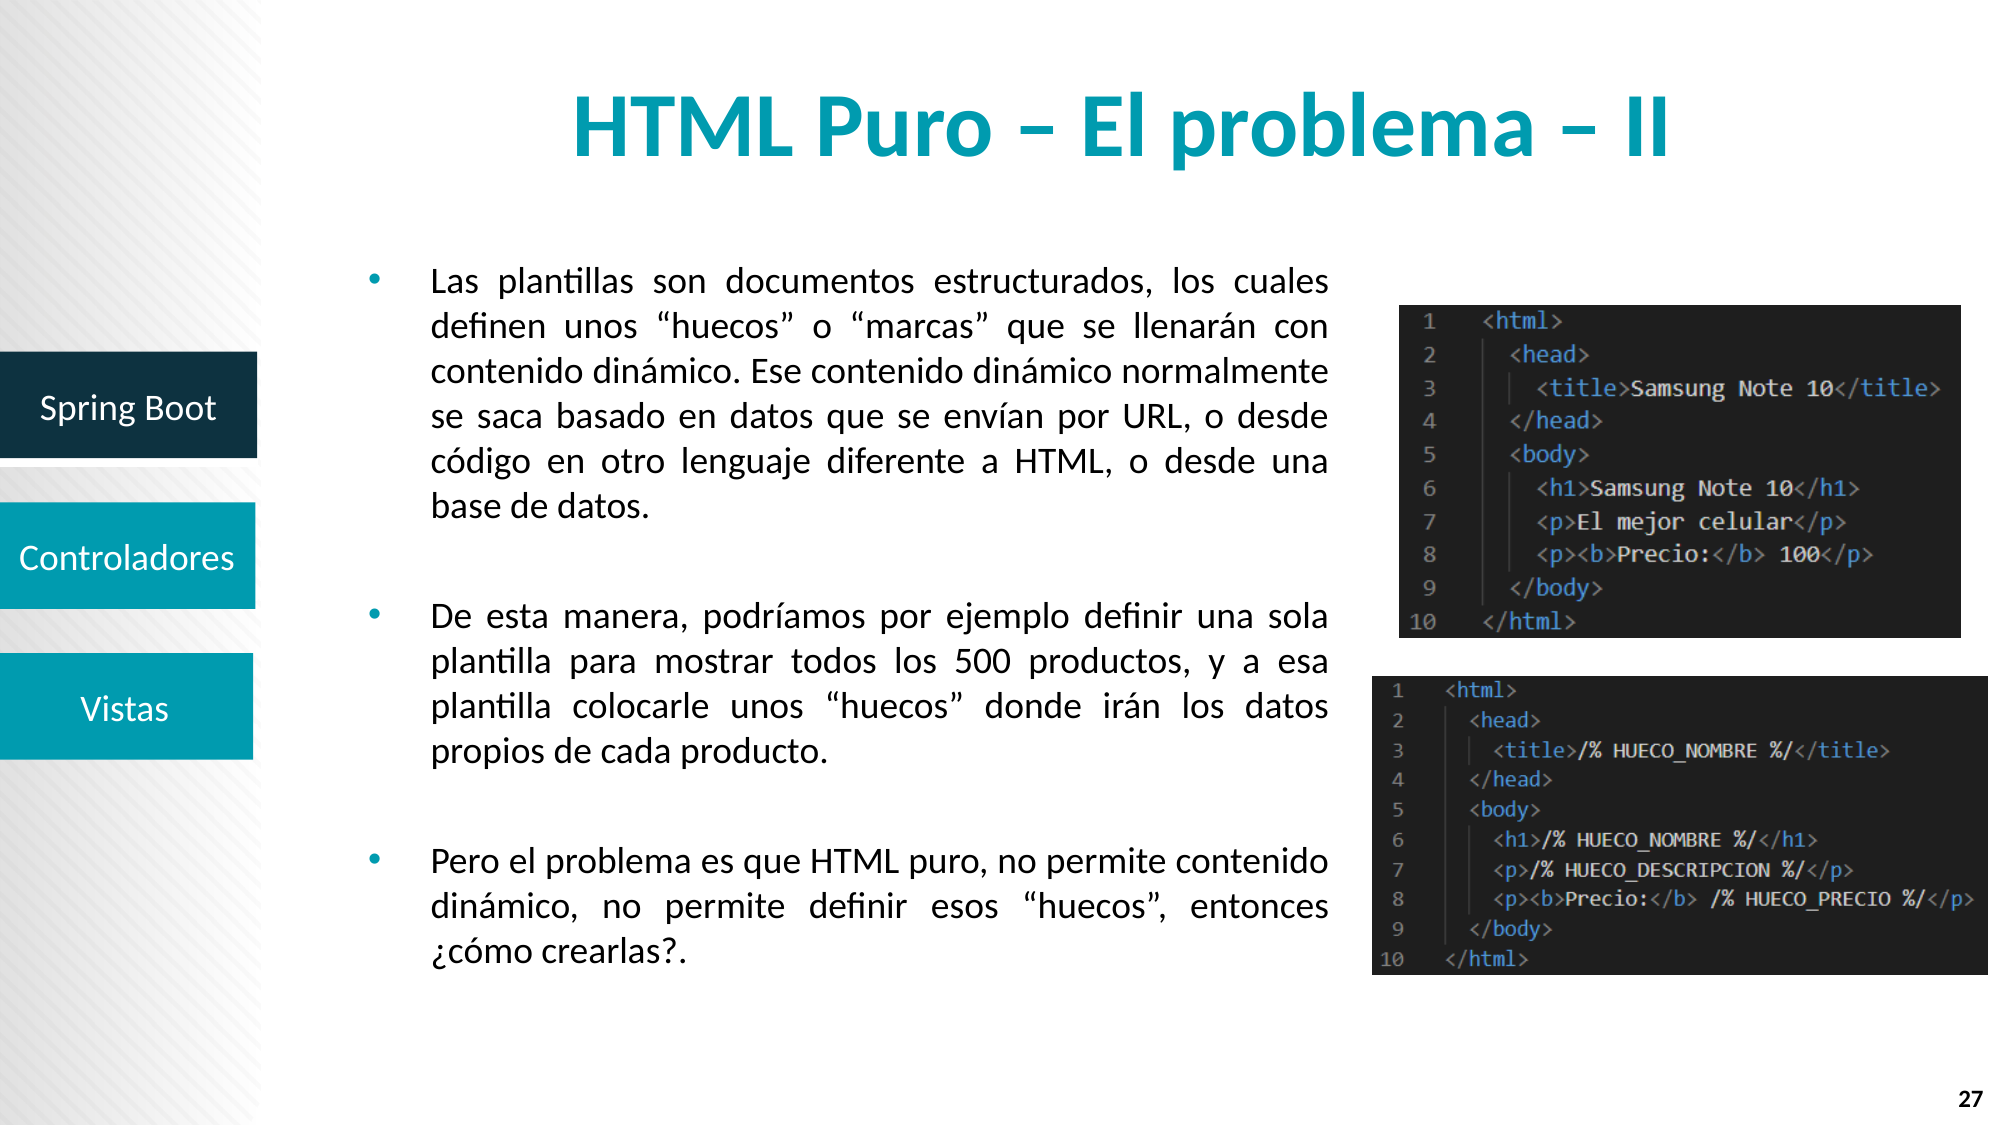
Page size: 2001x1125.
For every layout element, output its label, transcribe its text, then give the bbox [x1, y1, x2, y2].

picture [1399, 305, 1961, 638]
slide_number 27 [1921, 1072, 2000, 1124]
title HTML Puro – El problema – II [340, 36, 1927, 204]
list Las plantillas son documentos estructurados, los cuales definen unos “huecos” o “marcas” que se llenarán con contenido dinámico. Ese contenido dinámico normalmente se saca basado en datos que se envían por URL, o desde código en otro lenguaje diferente a HTML, o desde una base de datos. De esta manera, podríamos por ejemplo definir una sola plantilla para mostrar todos los 500 productos, y a esa plantilla colocarle unos “huecos” donde irán los datos propios de cada producto. Pero el problema es que HTML puro, no permite contenido dinámico, no permite definir esos “huecos”, entonces ¿cómo crearlas?. [340, 231, 1346, 997]
picture [1372, 676, 1988, 975]
